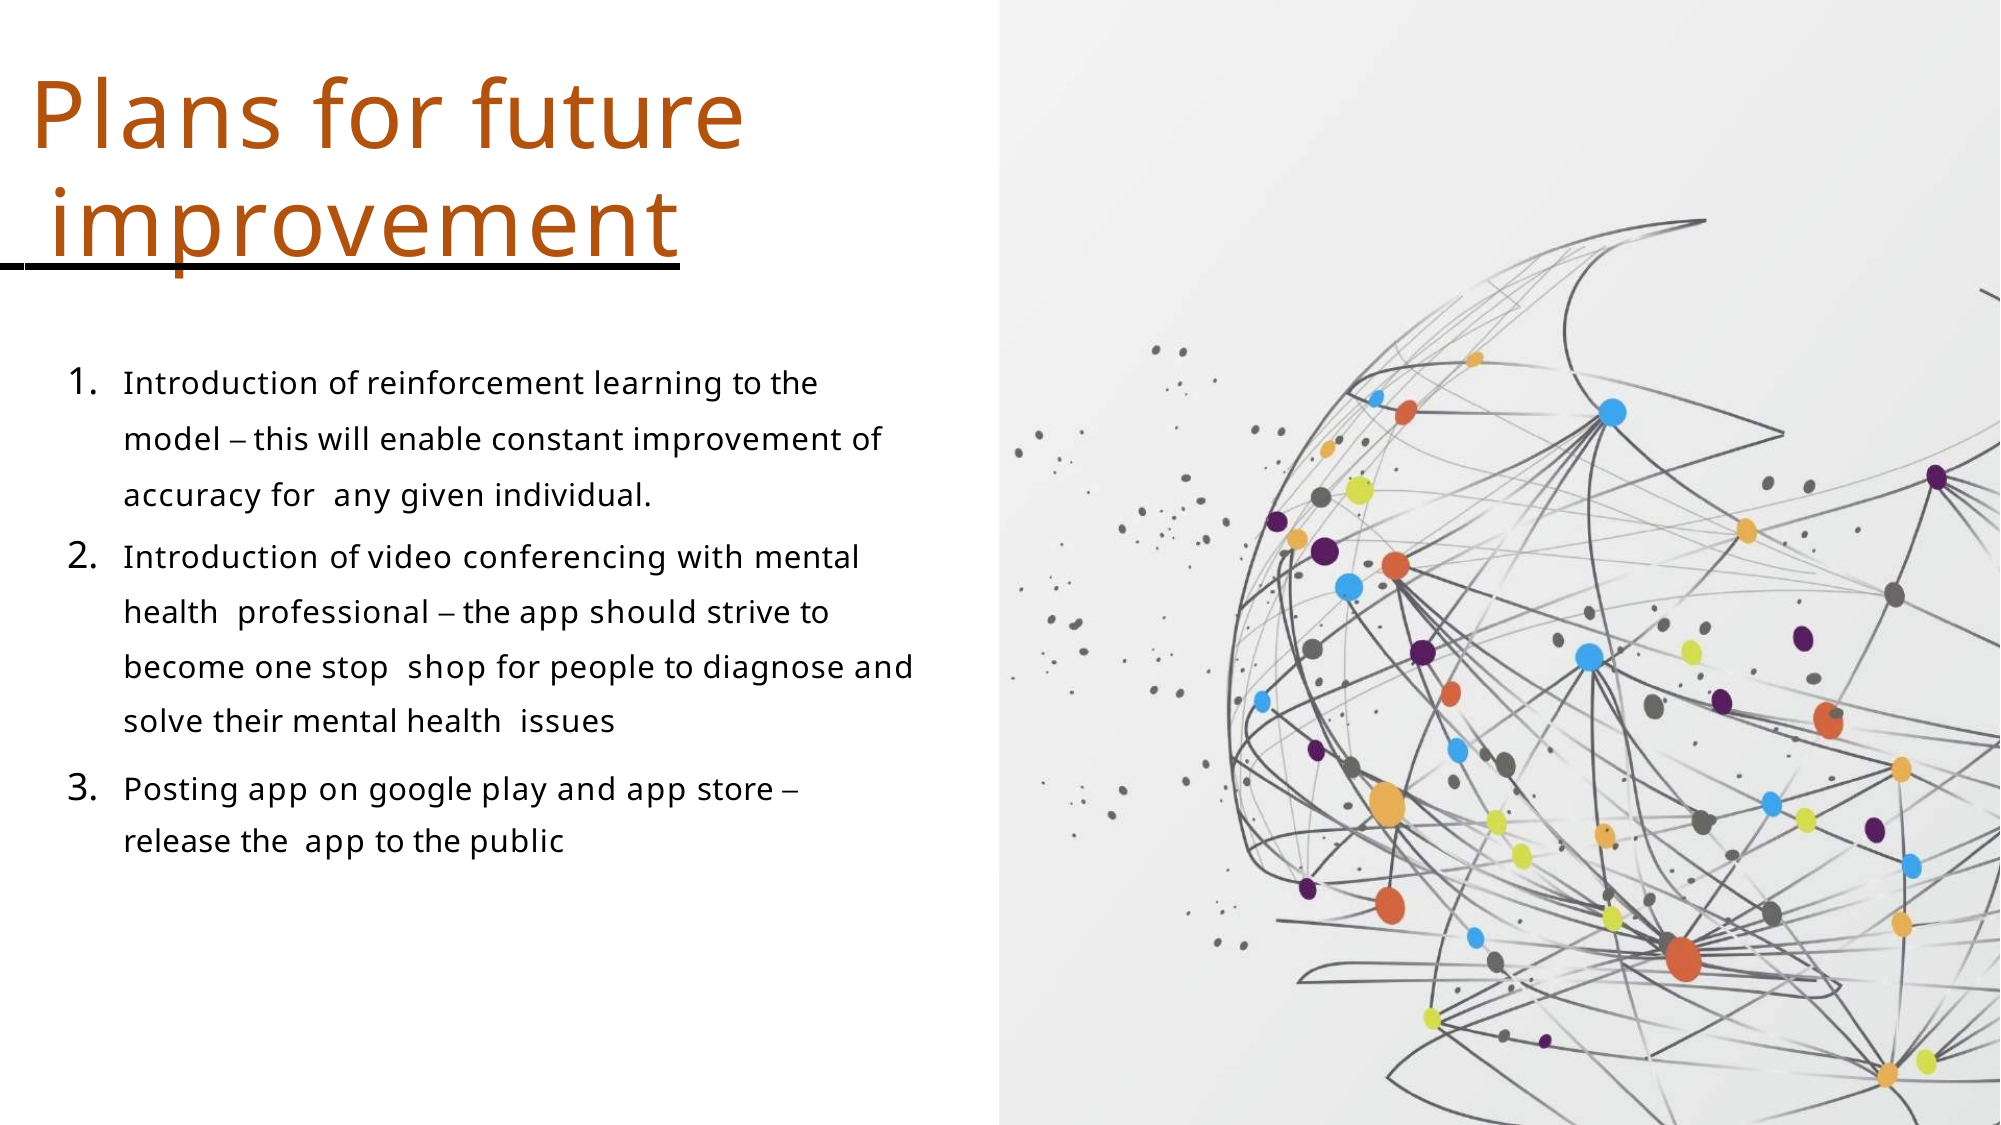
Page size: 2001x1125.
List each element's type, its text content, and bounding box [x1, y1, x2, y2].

text_box Introduction of reinforcement learning to the model – this will enable constant improvement of accuracy for any given individual. Introduction of video conferencing with mental health professional – the app should strive to become one stop shop for people to diagnose and solve their mental health issues Posting app on google play and app store – release the app to the public [65, 337, 948, 859]
text_box [999, 0, 2000, 1125]
title Plans for future improvement [0, 58, 1002, 275]
